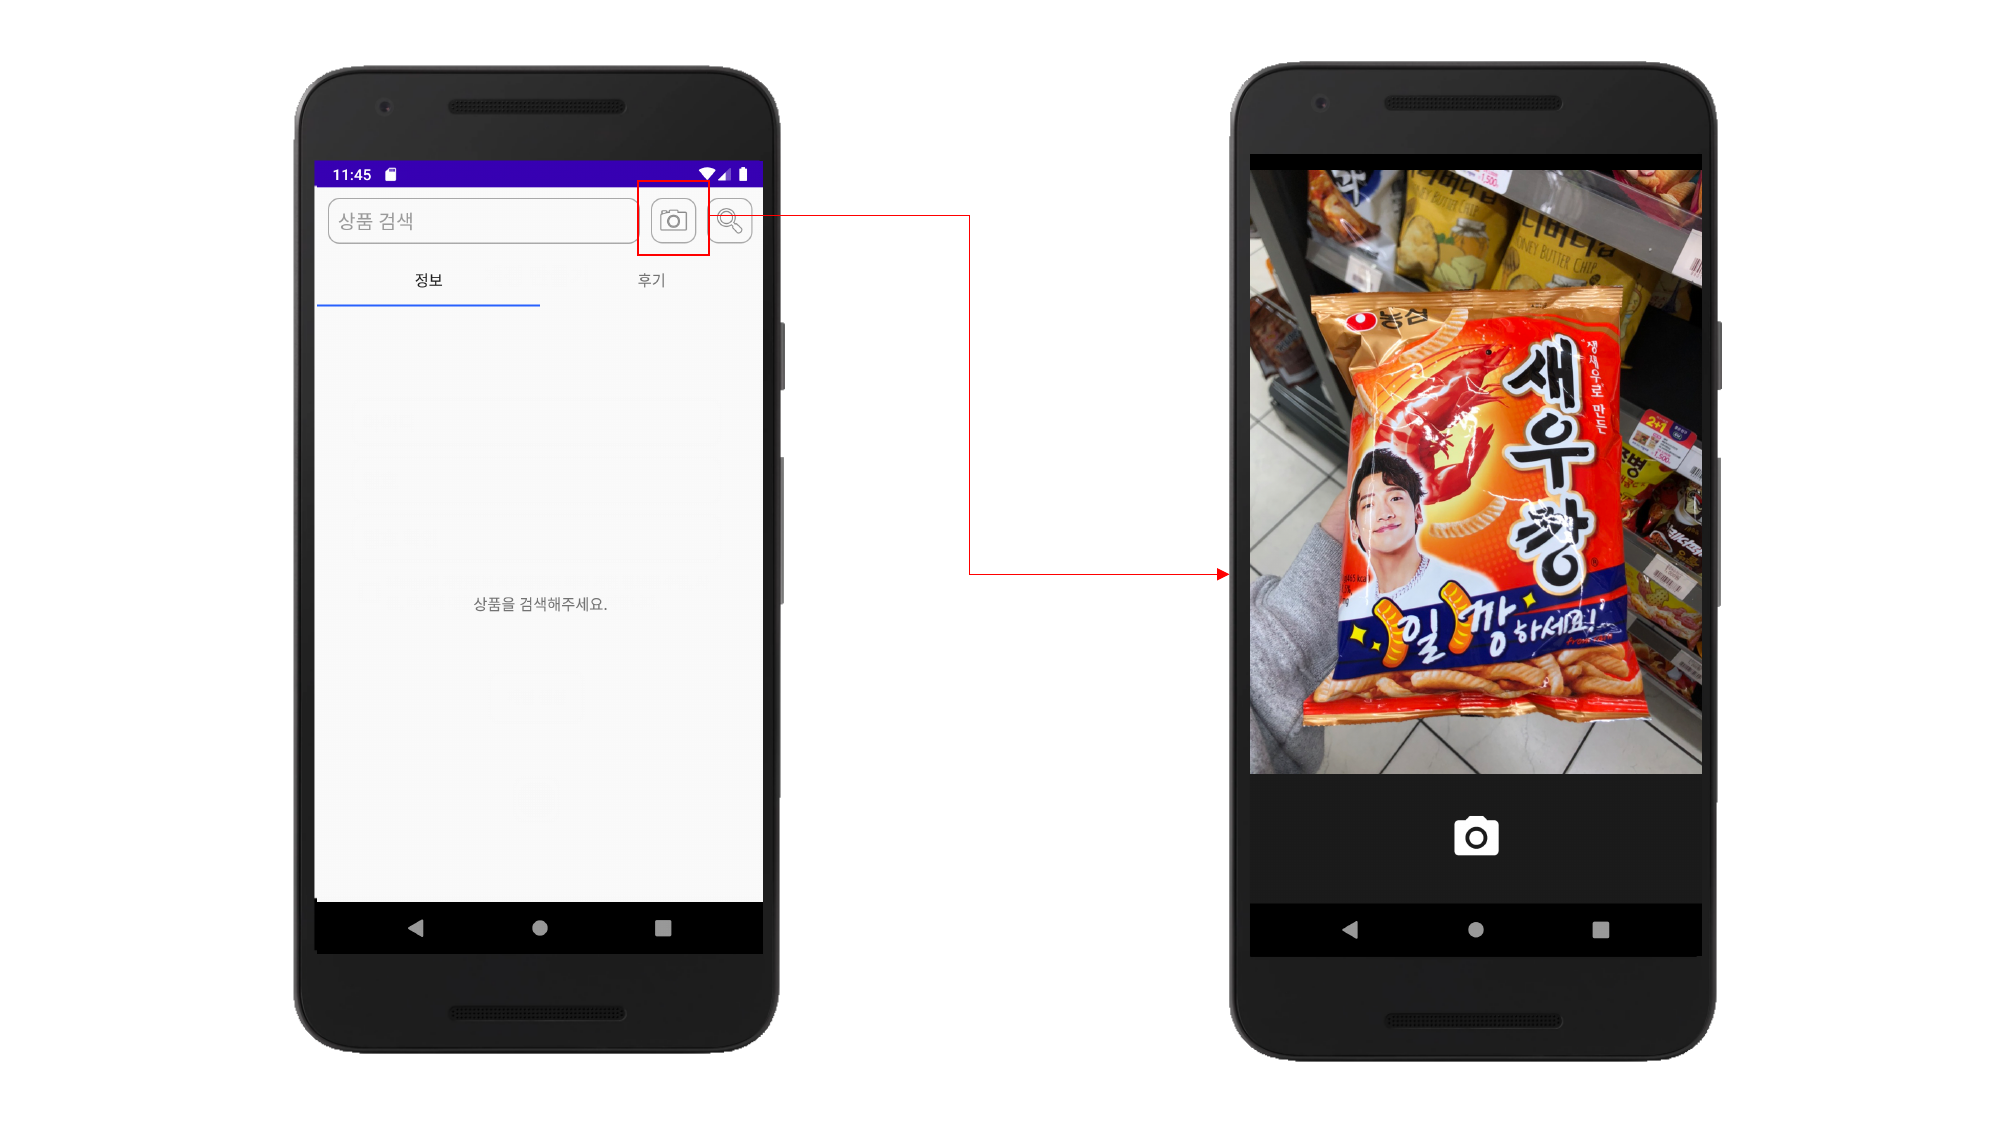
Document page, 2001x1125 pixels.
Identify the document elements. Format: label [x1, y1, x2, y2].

picture [279, 61, 787, 1064]
text_box [1217, 61, 1726, 1064]
text_box [708, 215, 1230, 575]
picture [1250, 149, 1702, 960]
